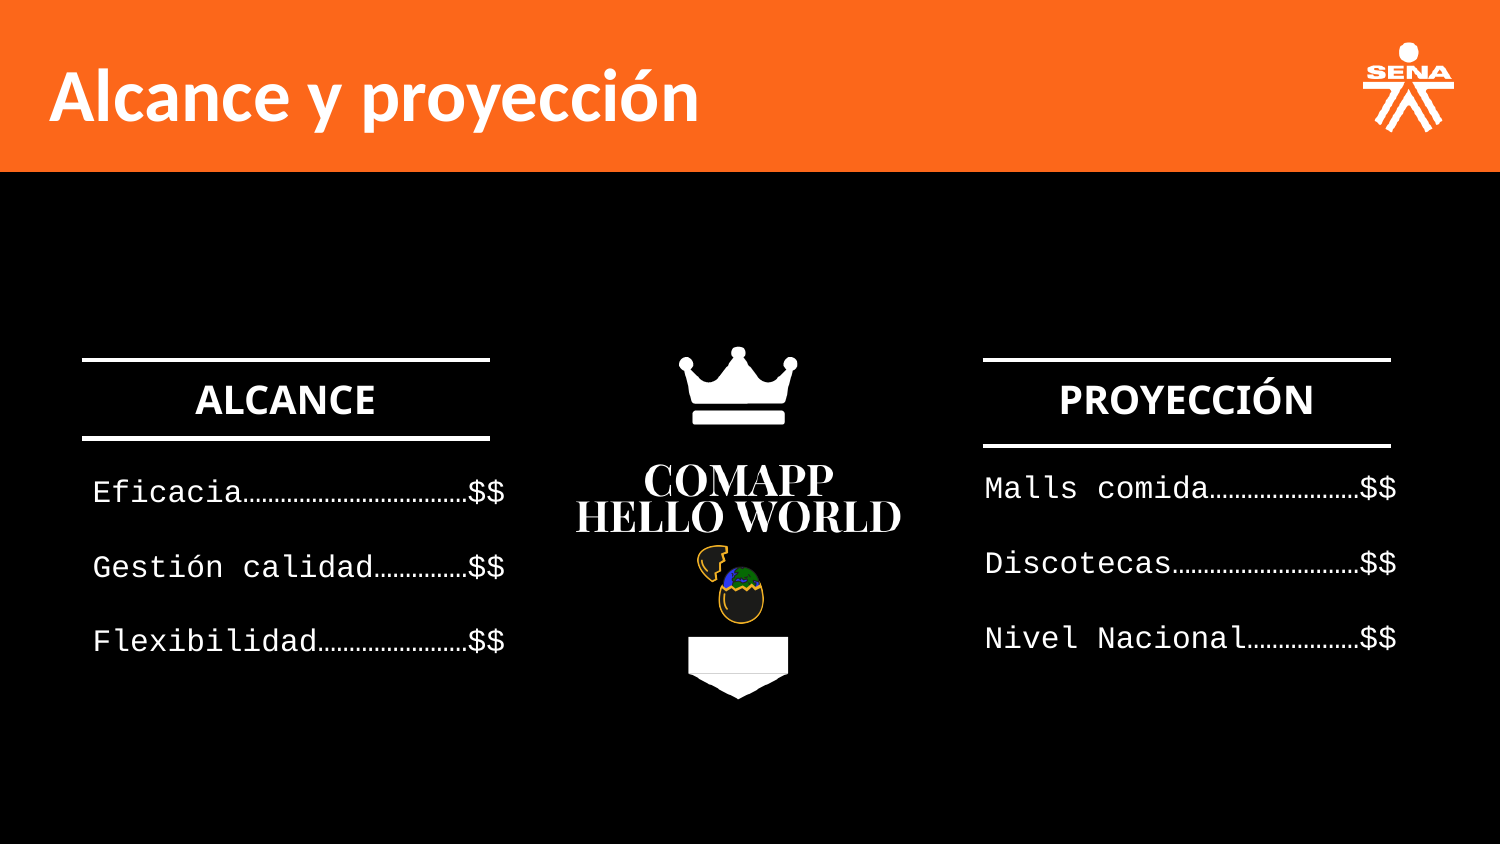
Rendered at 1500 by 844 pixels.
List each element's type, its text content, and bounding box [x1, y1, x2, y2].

picture [0, 0, 1500, 174]
text_box ALCANCE [77, 360, 494, 438]
text_box Eficacia………………………………$$ Gestión calidad……………$$ Flexibilidad……………………$$ [77, 455, 506, 711]
text_box Alcance y proyección [34, 39, 1234, 145]
text_box [0, 174, 1500, 844]
text_box PROYECCIÓN [978, 360, 1395, 438]
text_box Malls comida……………………$$ Discotecas…………………………$$ Nivel Nacional………………$$ [969, 452, 1423, 670]
picture [511, 270, 965, 724]
